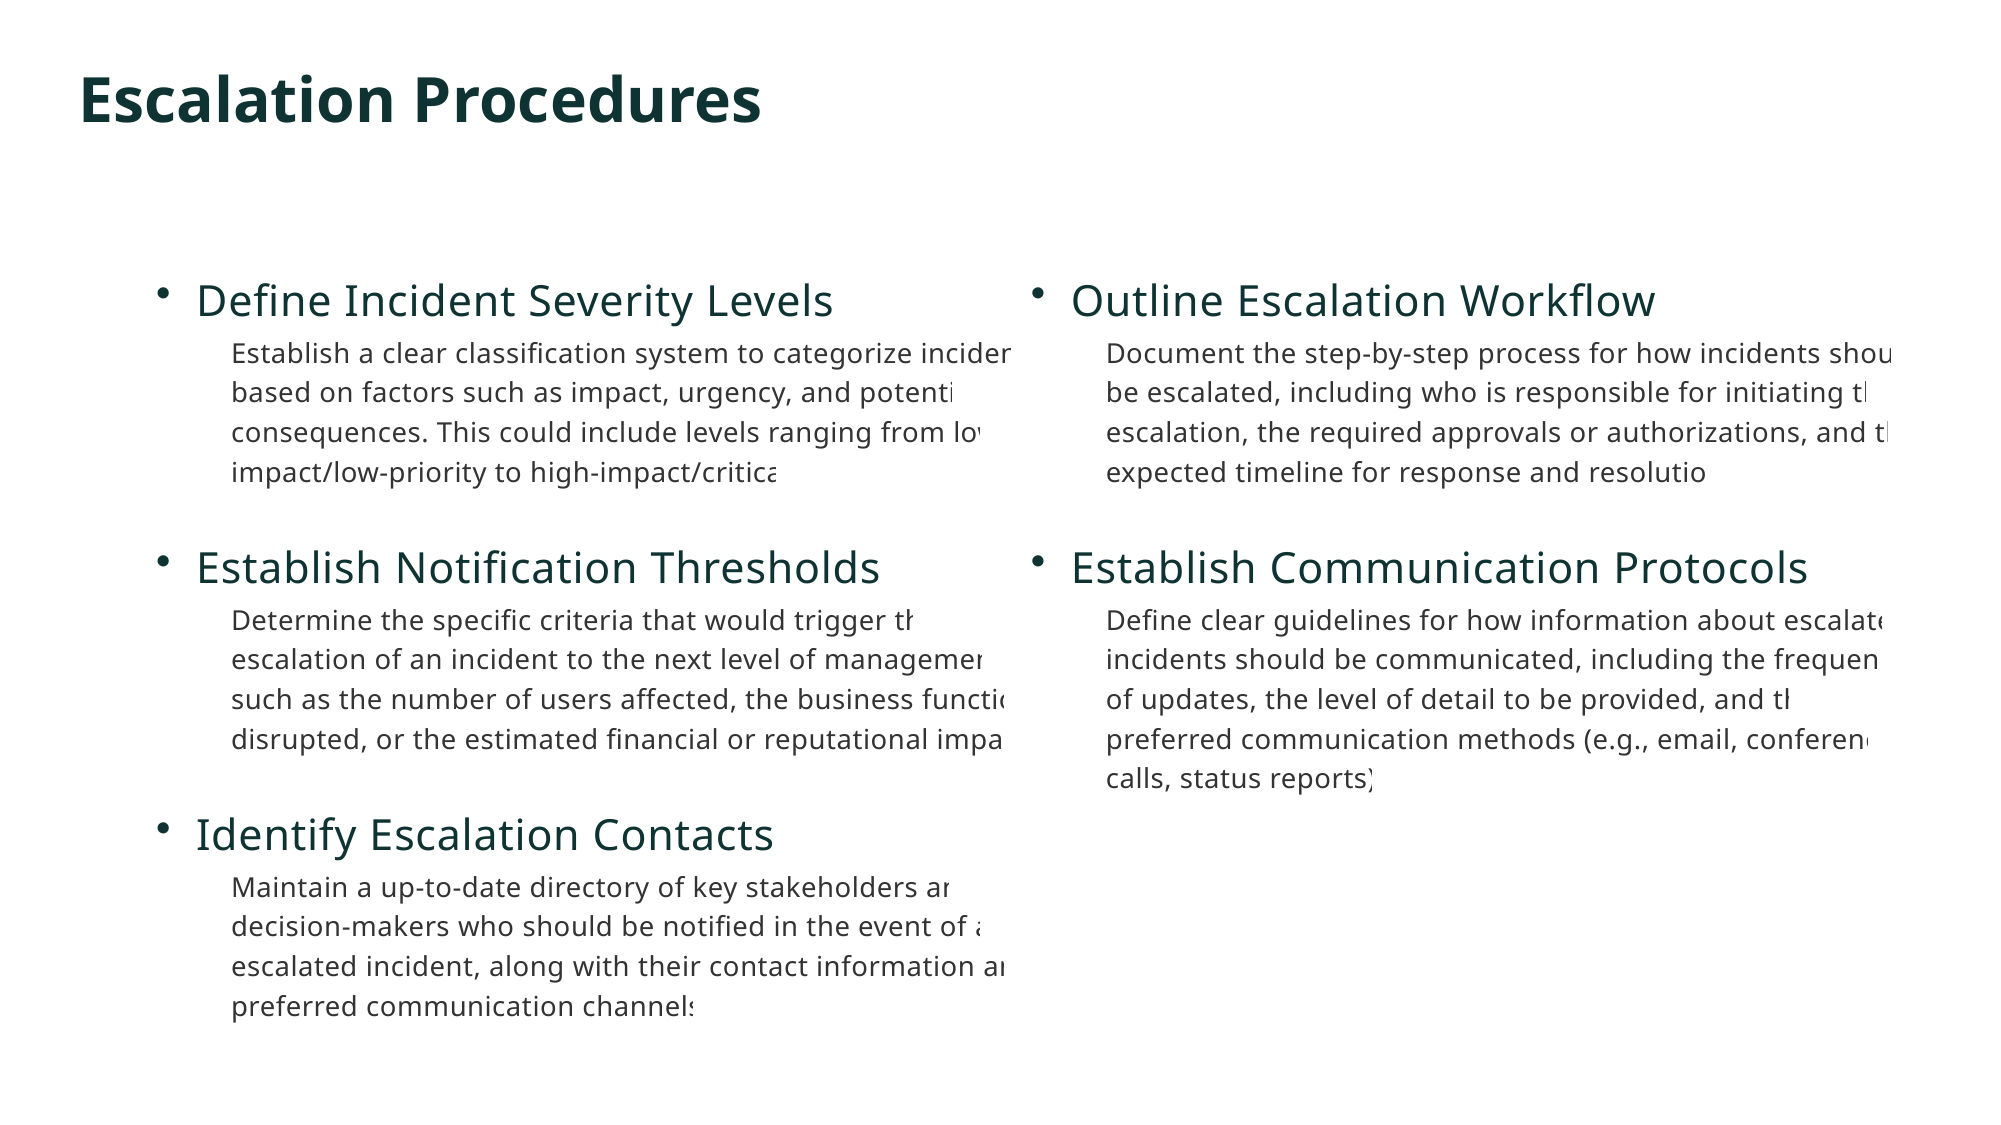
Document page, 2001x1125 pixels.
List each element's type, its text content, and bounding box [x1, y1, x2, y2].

text_box Outline Escalation Workflow Document the step-by-step process for how incidents should be escalated, including who is responsible for initiating the escalation, the required approvals or authorizations, and the expected timeline for response and resolution. Establish Communication Protocols Define clear guidelines for how information about escalated incidents should be communicated, including the frequency of updates, the level of detail to be provided, and the preferred communication methods (e.g., email, conference calls, status reports). [1030, 265, 1925, 795]
text_box Define Incident Severity Levels Establish a clear classification system to categorize incidents based on factors such as impact, urgency, and potential consequences. This could include levels ranging from low-impact/low-priority to high-impact/critical. Establish Notification Thresholds Determine the specific criteria that would trigger the escalation of an incident to the next level of management, such as the number of users affected, the business function disrupted, or the estimated financial or reputational impact. Identify Escalation Contacts Maintain a up-to-date directory of key stakeholders and decision-makers who should be notified in the event of an escalated incident, along with their contact information and preferred communication channels. [156, 265, 1050, 1023]
text_box Escalation Procedures [78, 67, 2000, 135]
